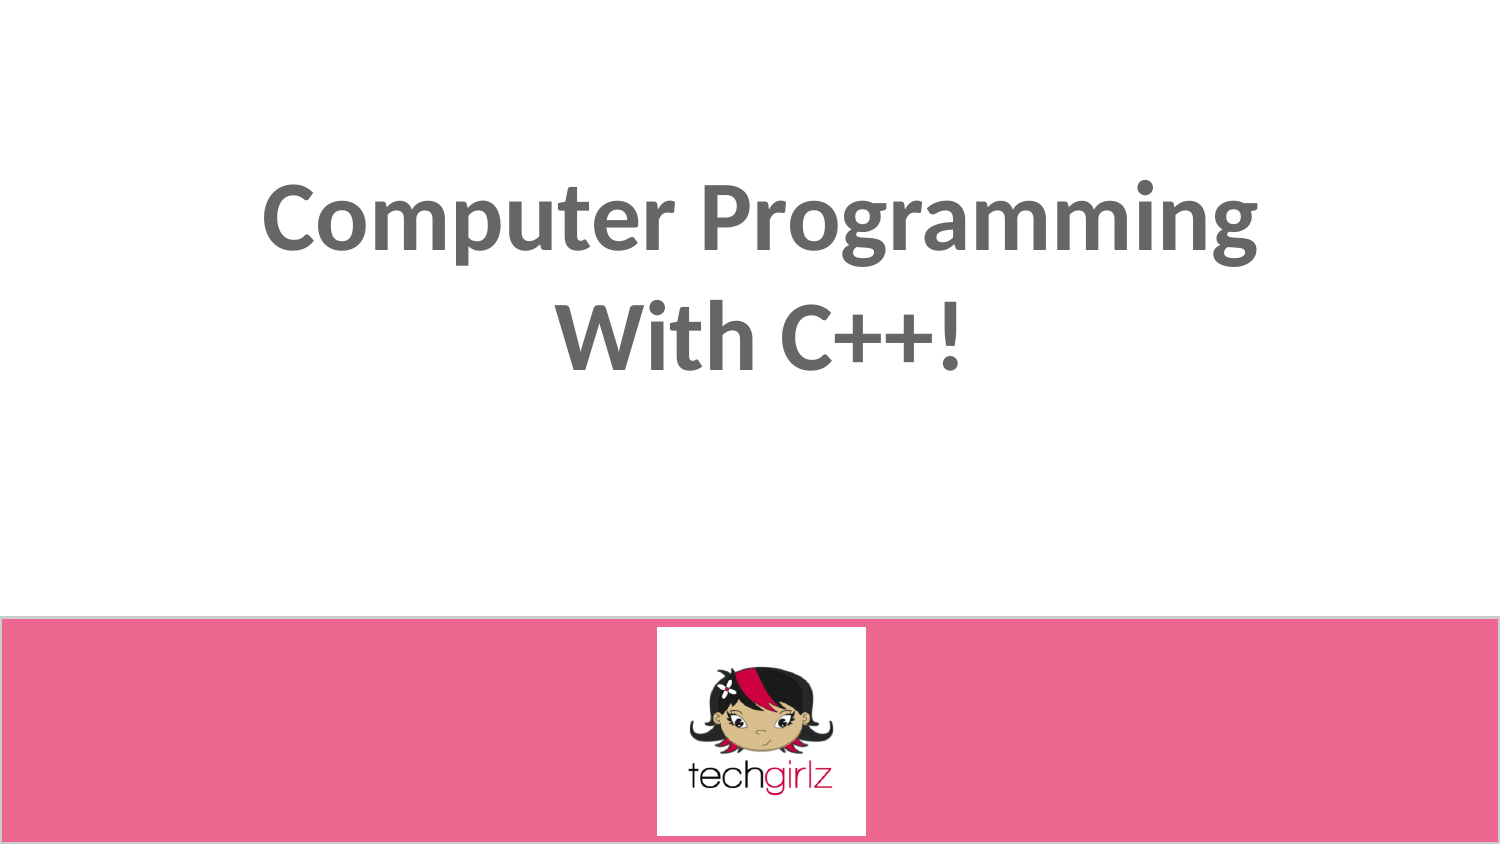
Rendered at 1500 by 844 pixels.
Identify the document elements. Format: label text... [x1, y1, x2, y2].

picture [656, 627, 866, 836]
text_box Computer Programming With C++! [222, 135, 1300, 418]
text_box [0, 617, 1500, 844]
